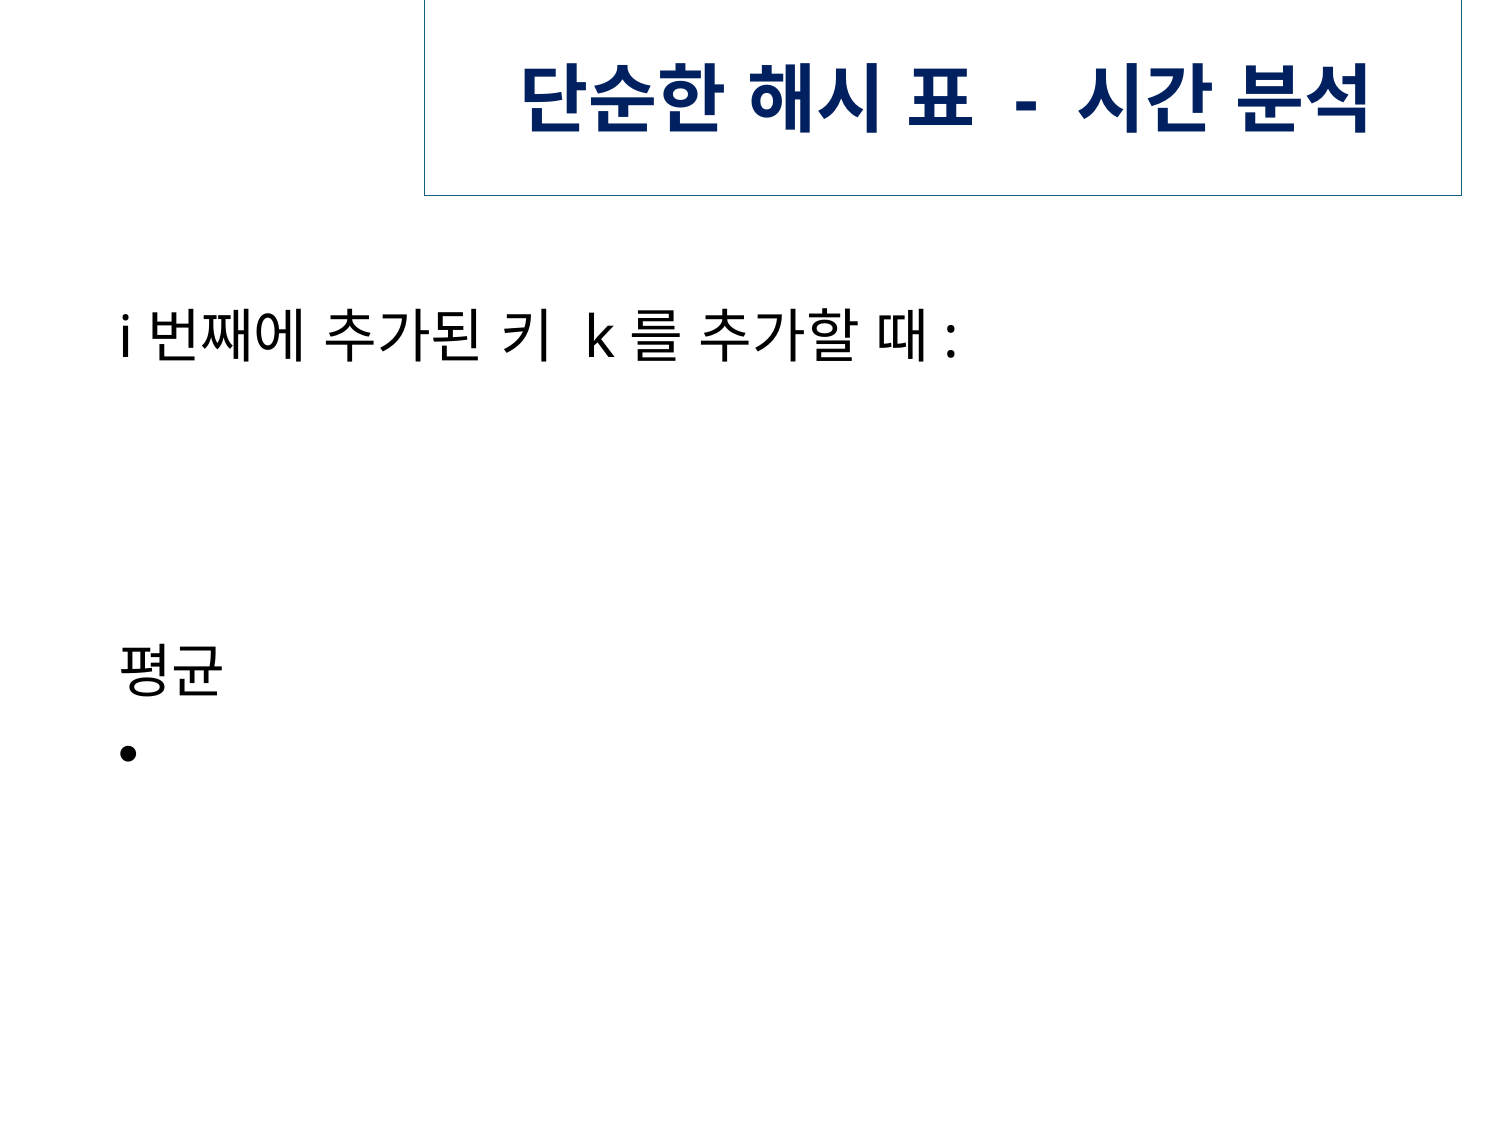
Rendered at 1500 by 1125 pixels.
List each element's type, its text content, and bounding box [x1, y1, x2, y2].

title 단순한 해시 표 - 시간 분석 [424, 0, 1462, 196]
